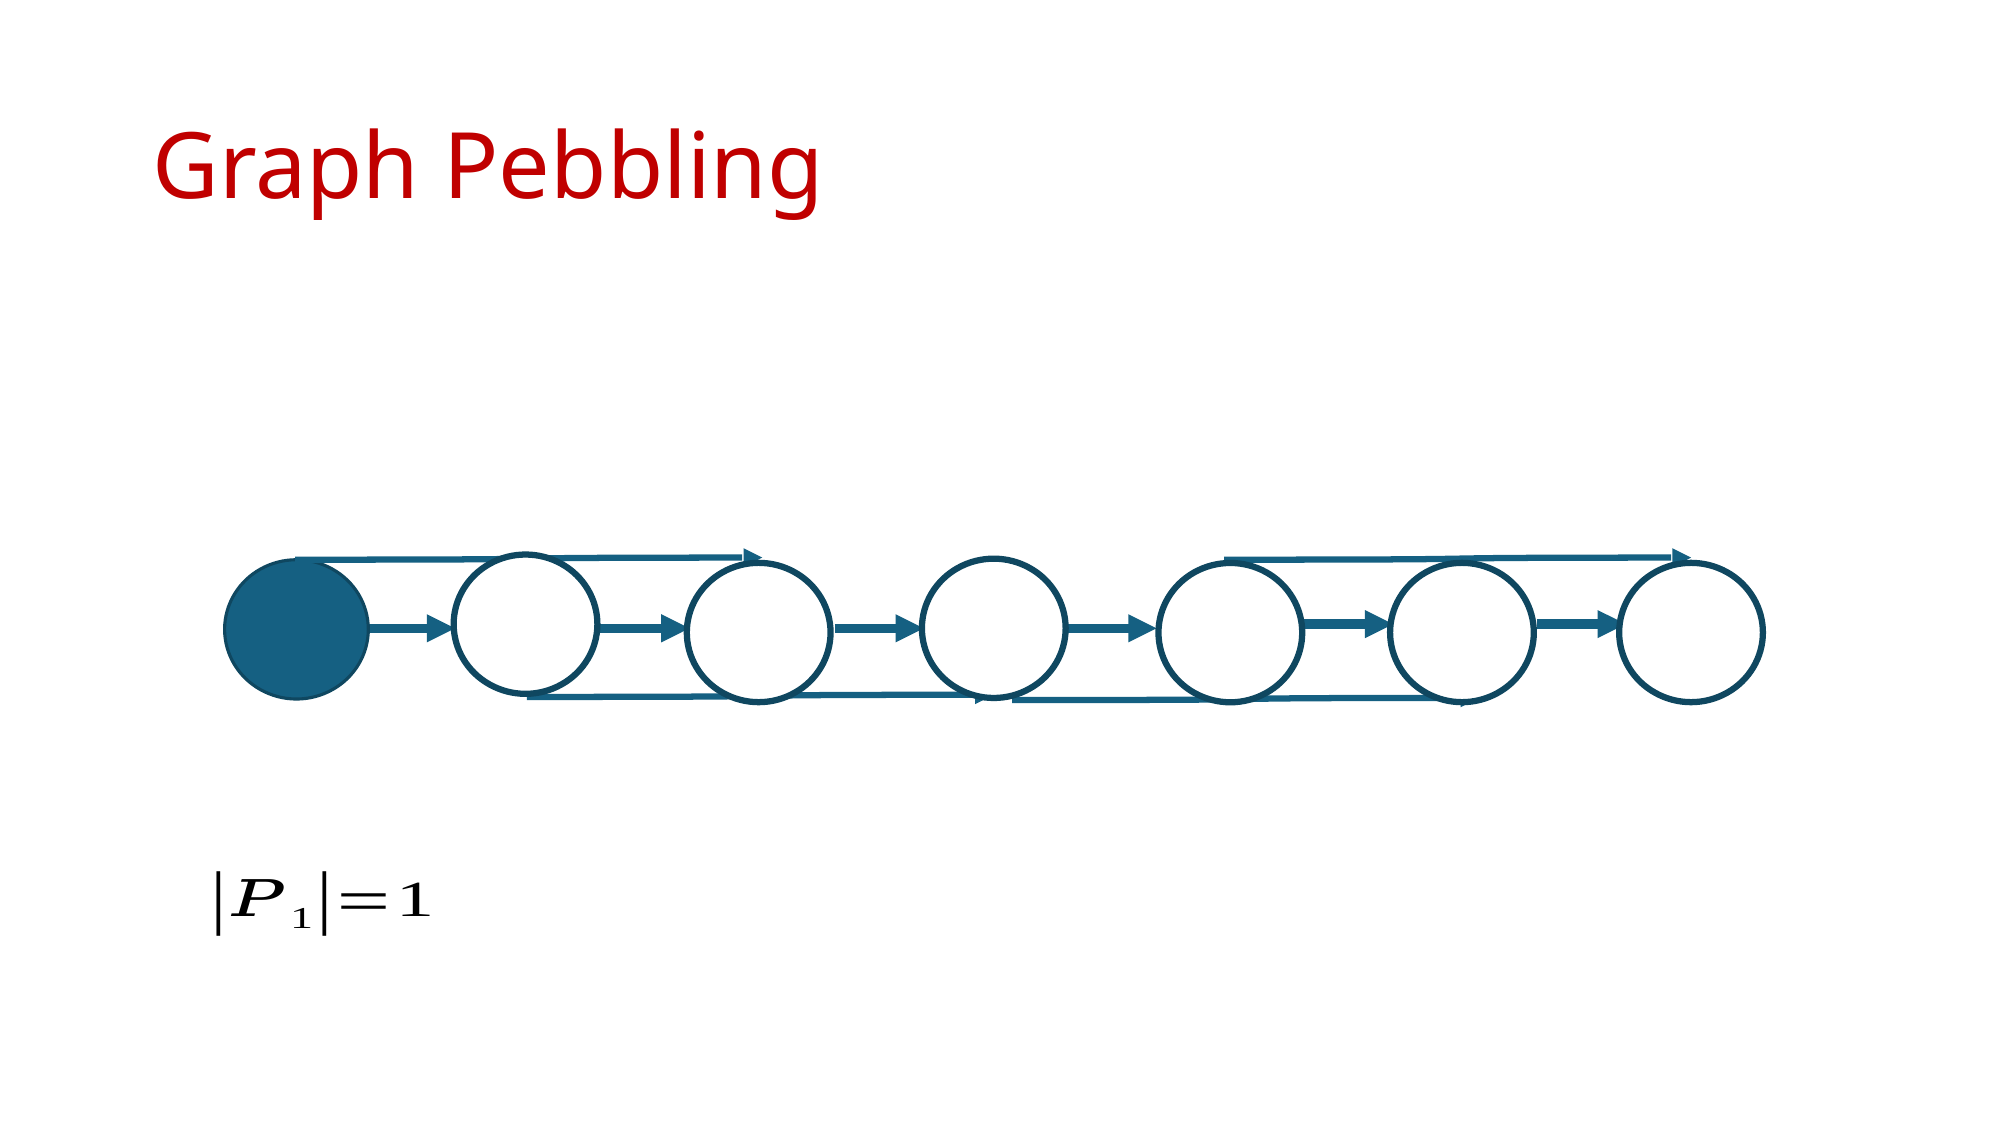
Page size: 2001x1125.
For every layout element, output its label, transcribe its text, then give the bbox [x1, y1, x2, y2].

text_box [920, 557, 1068, 700]
text_box [1248, 563, 1304, 702]
text_box [762, 561, 833, 704]
text_box [1460, 561, 1536, 704]
text_box [1617, 561, 1765, 704]
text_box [1456, 324, 1460, 793]
text_box [452, 552, 527, 696]
title Graph Pebbling [137, 59, 1863, 278]
text_box [531, 553, 599, 696]
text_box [1244, 464, 1248, 934]
text_box [223, 558, 370, 701]
text_box [685, 561, 758, 704]
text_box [758, 461, 762, 930]
text_box [1388, 561, 1456, 704]
text_box [1156, 561, 1244, 704]
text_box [527, 324, 531, 793]
